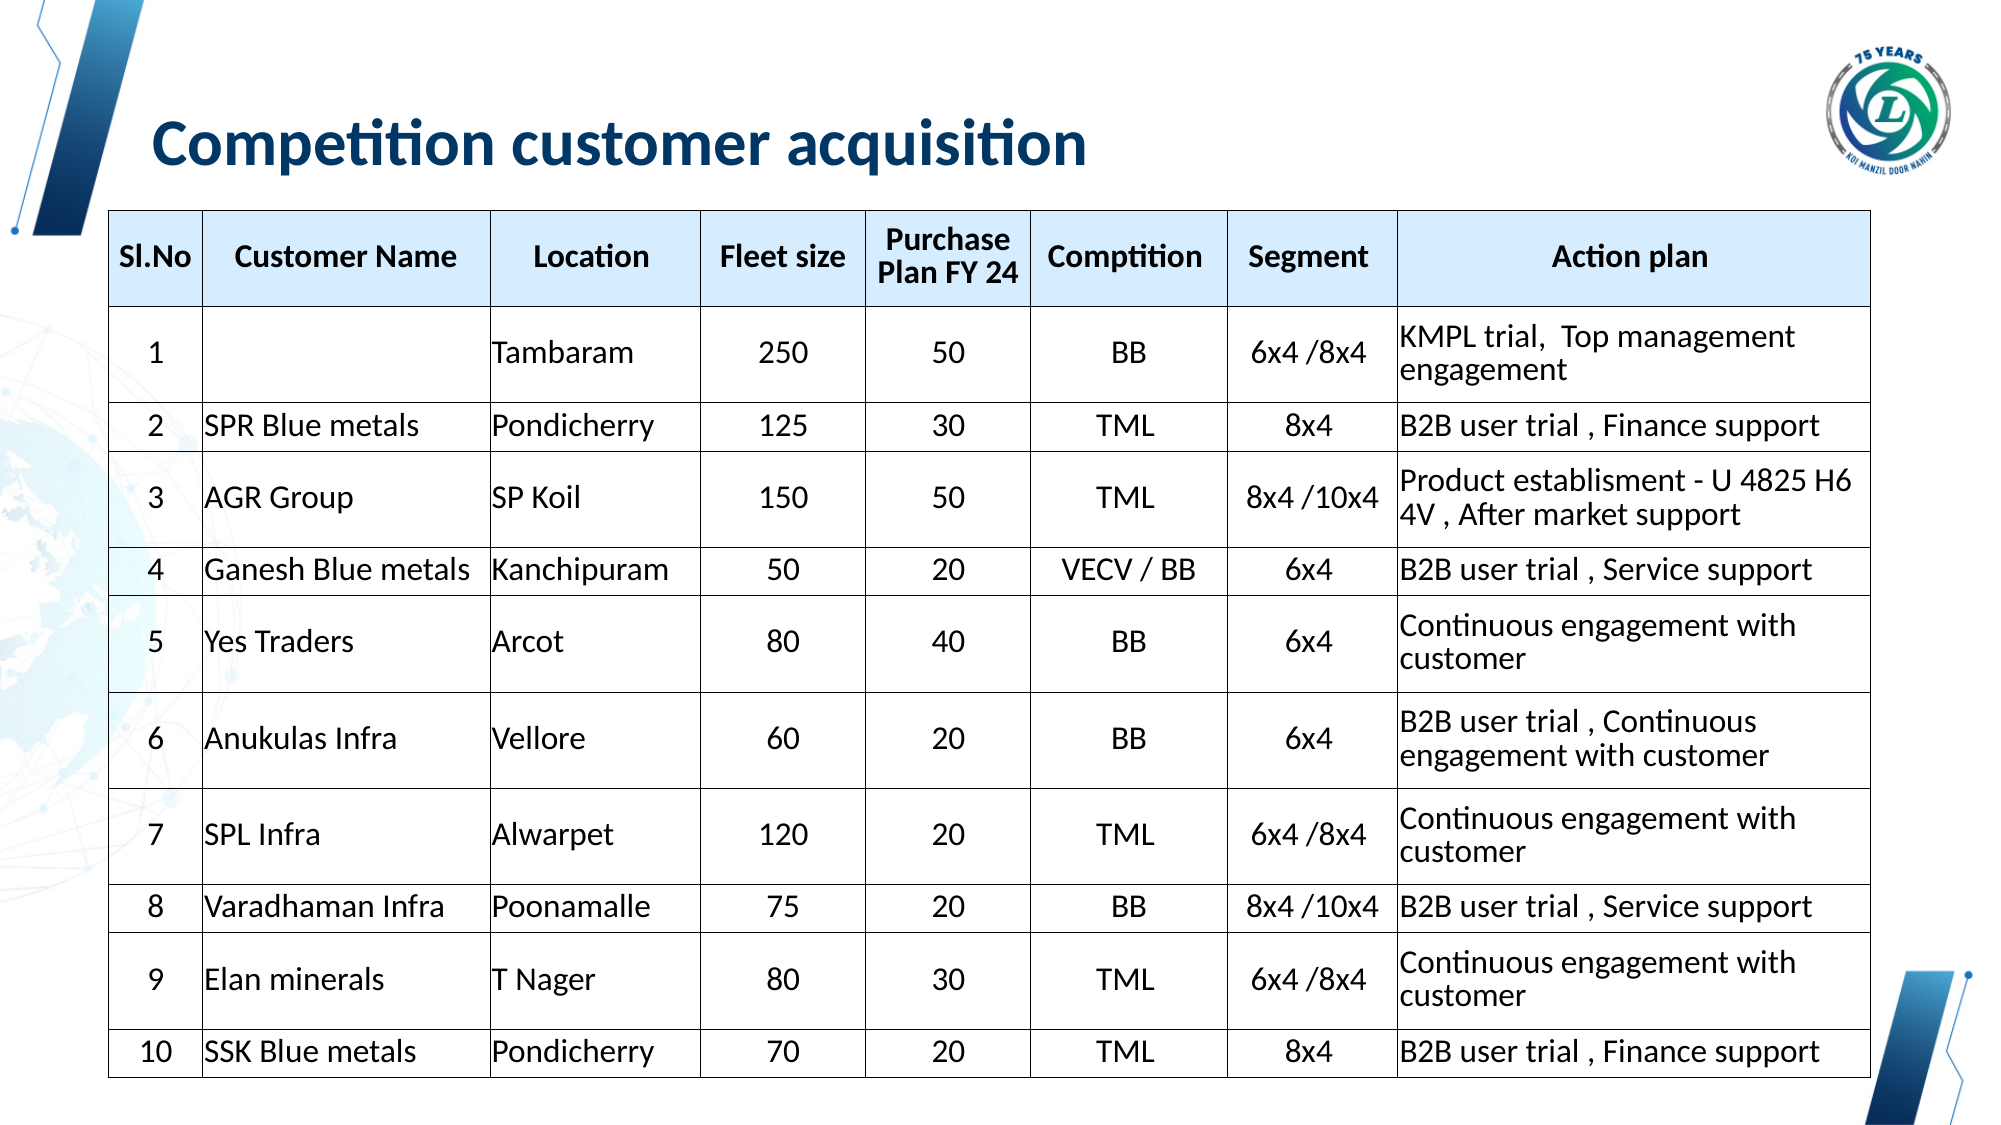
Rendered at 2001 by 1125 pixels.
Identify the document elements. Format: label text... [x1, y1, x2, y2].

table_cell TML [1031, 403, 1227, 451]
table_cell 20 [866, 789, 1030, 884]
table_cell Product establisment - U 4825 H6 4V , After market support [1398, 452, 1870, 547]
table_cell Yes Traders [203, 596, 490, 692]
table_cell Continuous engagement with customer [1398, 789, 1870, 884]
table_cell 6x4 [1228, 548, 1397, 595]
table_cell Elan minerals [203, 933, 490, 1029]
table_cell 7 [109, 789, 202, 884]
table_cell [203, 307, 490, 402]
table_cell T Nager [491, 933, 700, 1029]
table_cell 5 [109, 596, 202, 692]
table_cell 8x4 [1228, 403, 1397, 451]
table_cell 30 [866, 933, 1030, 1029]
table_cell 6x4 /8x4 [1228, 307, 1397, 402]
table_cell B2B user trial , Service support [1398, 548, 1870, 595]
table_cell 20 [866, 885, 1030, 932]
table_cell 80 [701, 933, 865, 1029]
table_cell SP Koil [491, 452, 700, 547]
table_cell BB [1031, 307, 1227, 402]
table_cell 9 [109, 933, 202, 1029]
table_header Fleet size [701, 211, 865, 306]
table_cell Continuous engagement with customer [1398, 596, 1870, 692]
table_cell 30 [866, 403, 1030, 451]
table_cell Varadhaman Infra [203, 885, 490, 932]
table_cell Vellore [491, 693, 700, 788]
table_cell VECV / BB [1031, 548, 1227, 595]
table_cell 3 [109, 452, 202, 547]
table_cell 8x4 /10x4 [1228, 885, 1397, 932]
table_cell TML [1031, 1030, 1227, 1077]
table_cell 50 [701, 548, 865, 595]
table_cell Anukulas Infra [203, 693, 490, 788]
table_cell AGR Group [203, 452, 490, 547]
table_header Segment [1228, 211, 1397, 306]
table_cell 40 [866, 596, 1030, 692]
table_cell TML [1031, 789, 1227, 884]
table_cell 125 [701, 403, 865, 451]
table_cell 20 [866, 693, 1030, 788]
table_cell Tambaram [491, 307, 700, 402]
table_cell Pondicherry [491, 403, 700, 451]
table_cell 2 [109, 403, 202, 451]
table_cell SPL Infra [203, 789, 490, 884]
title Competition customer acquisition [137, 59, 1815, 188]
table_cell 6x4 [1228, 596, 1397, 692]
table_header Action plan [1398, 211, 1870, 306]
table_cell KMPL trial, Top management engagement [1398, 307, 1870, 402]
table_cell Ganesh Blue metals [203, 548, 490, 595]
table_cell 80 [701, 596, 865, 692]
table_cell B2B user trial , Continuous engagement with customer [1398, 693, 1870, 788]
table_cell 120 [701, 789, 865, 884]
table_cell 1 [109, 307, 202, 402]
table_cell B2B user trial , Finance support [1398, 403, 1870, 451]
table_cell 10 [109, 1030, 202, 1077]
table_cell 20 [866, 1030, 1030, 1077]
table_cell TML [1031, 933, 1227, 1029]
table_header Location [491, 211, 700, 306]
table_cell SSK Blue metals [203, 1030, 490, 1077]
table_cell 20 [866, 548, 1030, 595]
table_cell 70 [701, 1030, 865, 1077]
table_header Sl.No [109, 211, 202, 306]
table_header Customer Name [203, 211, 490, 306]
table_cell 8x4 [1228, 1030, 1397, 1077]
table_cell 50 [866, 452, 1030, 547]
table_cell Poonamalle [491, 885, 700, 932]
table_header Purchase Plan FY 24 [866, 211, 1030, 306]
table_cell 50 [866, 307, 1030, 402]
table_cell BB [1031, 596, 1227, 692]
table_cell BB [1031, 693, 1227, 788]
table_cell Pondicherry [491, 1030, 700, 1077]
table_cell 150 [701, 452, 865, 547]
picture [0, 0, 2000, 1125]
table_header Comptition [1031, 211, 1227, 306]
table_cell TML [1031, 452, 1227, 547]
table_cell Kanchipuram [491, 548, 700, 595]
table_cell 250 [701, 307, 865, 402]
table_cell 6 [109, 693, 202, 788]
table_cell 6x4 [1228, 693, 1397, 788]
table_cell 75 [701, 885, 865, 932]
table_cell 6x4 /8x4 [1228, 789, 1397, 884]
table_cell Continuous engagement with customer [1398, 933, 1870, 1029]
table_cell SPR Blue metals [203, 403, 490, 451]
table_cell Arcot [491, 596, 700, 692]
table_cell 8 [109, 885, 202, 932]
table_cell 8x4 /10x4 [1228, 452, 1397, 547]
table_cell 4 [109, 548, 202, 595]
table_cell B2B user trial , Finance support [1398, 1030, 1870, 1077]
table_cell 60 [701, 693, 865, 788]
table_cell B2B user trial , Service support [1398, 885, 1870, 932]
table_cell BB [1031, 885, 1227, 932]
table_cell Alwarpet [491, 789, 700, 884]
table_cell 6x4 /8x4 [1228, 933, 1397, 1029]
